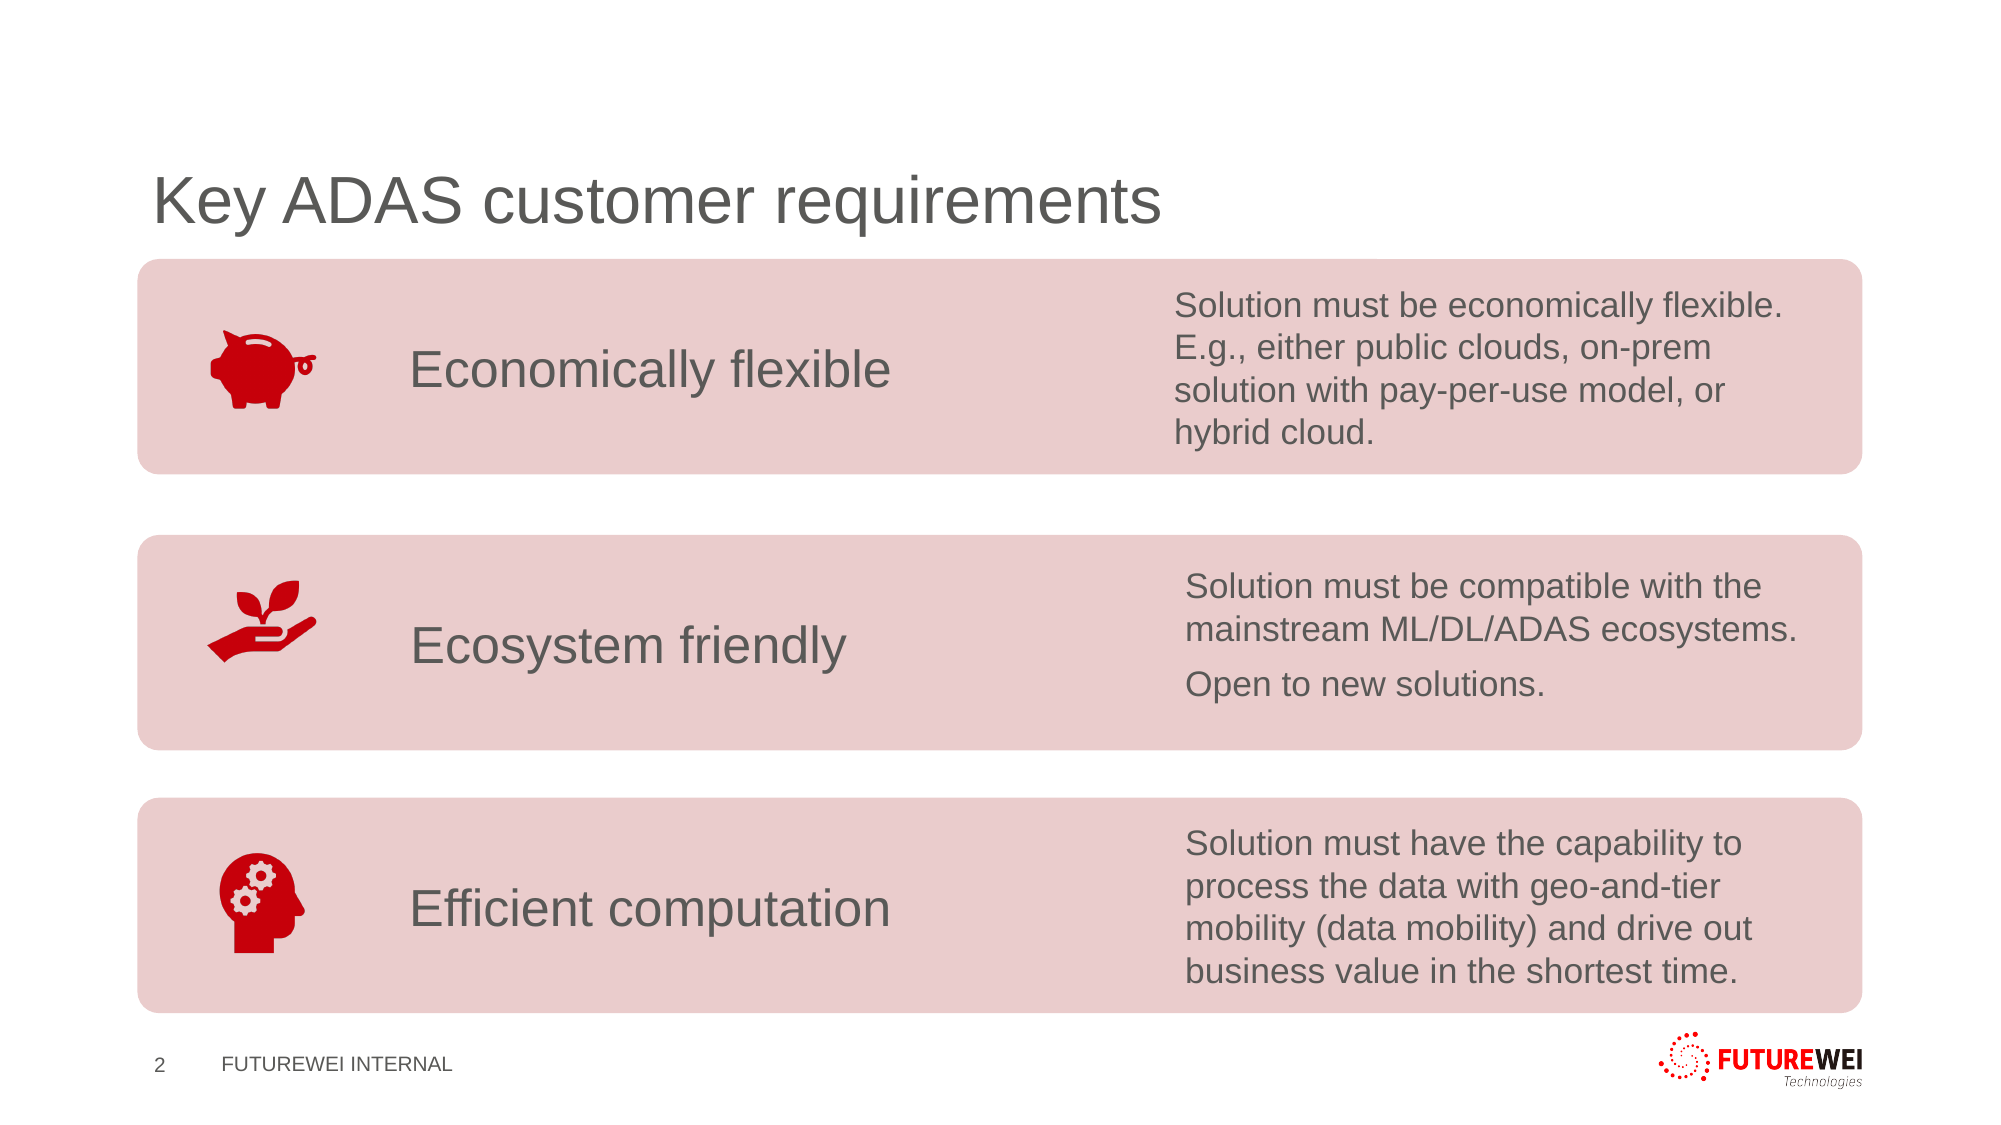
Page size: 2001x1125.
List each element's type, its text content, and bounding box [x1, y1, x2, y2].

picture [1638, 1011, 1882, 1102]
footer FUTUREWEI INTERNAL [206, 1039, 882, 1088]
title Key ADAS customer requirements [137, 59, 1863, 246]
slide_number 2 [117, 1039, 203, 1089]
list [137, 259, 1863, 1014]
